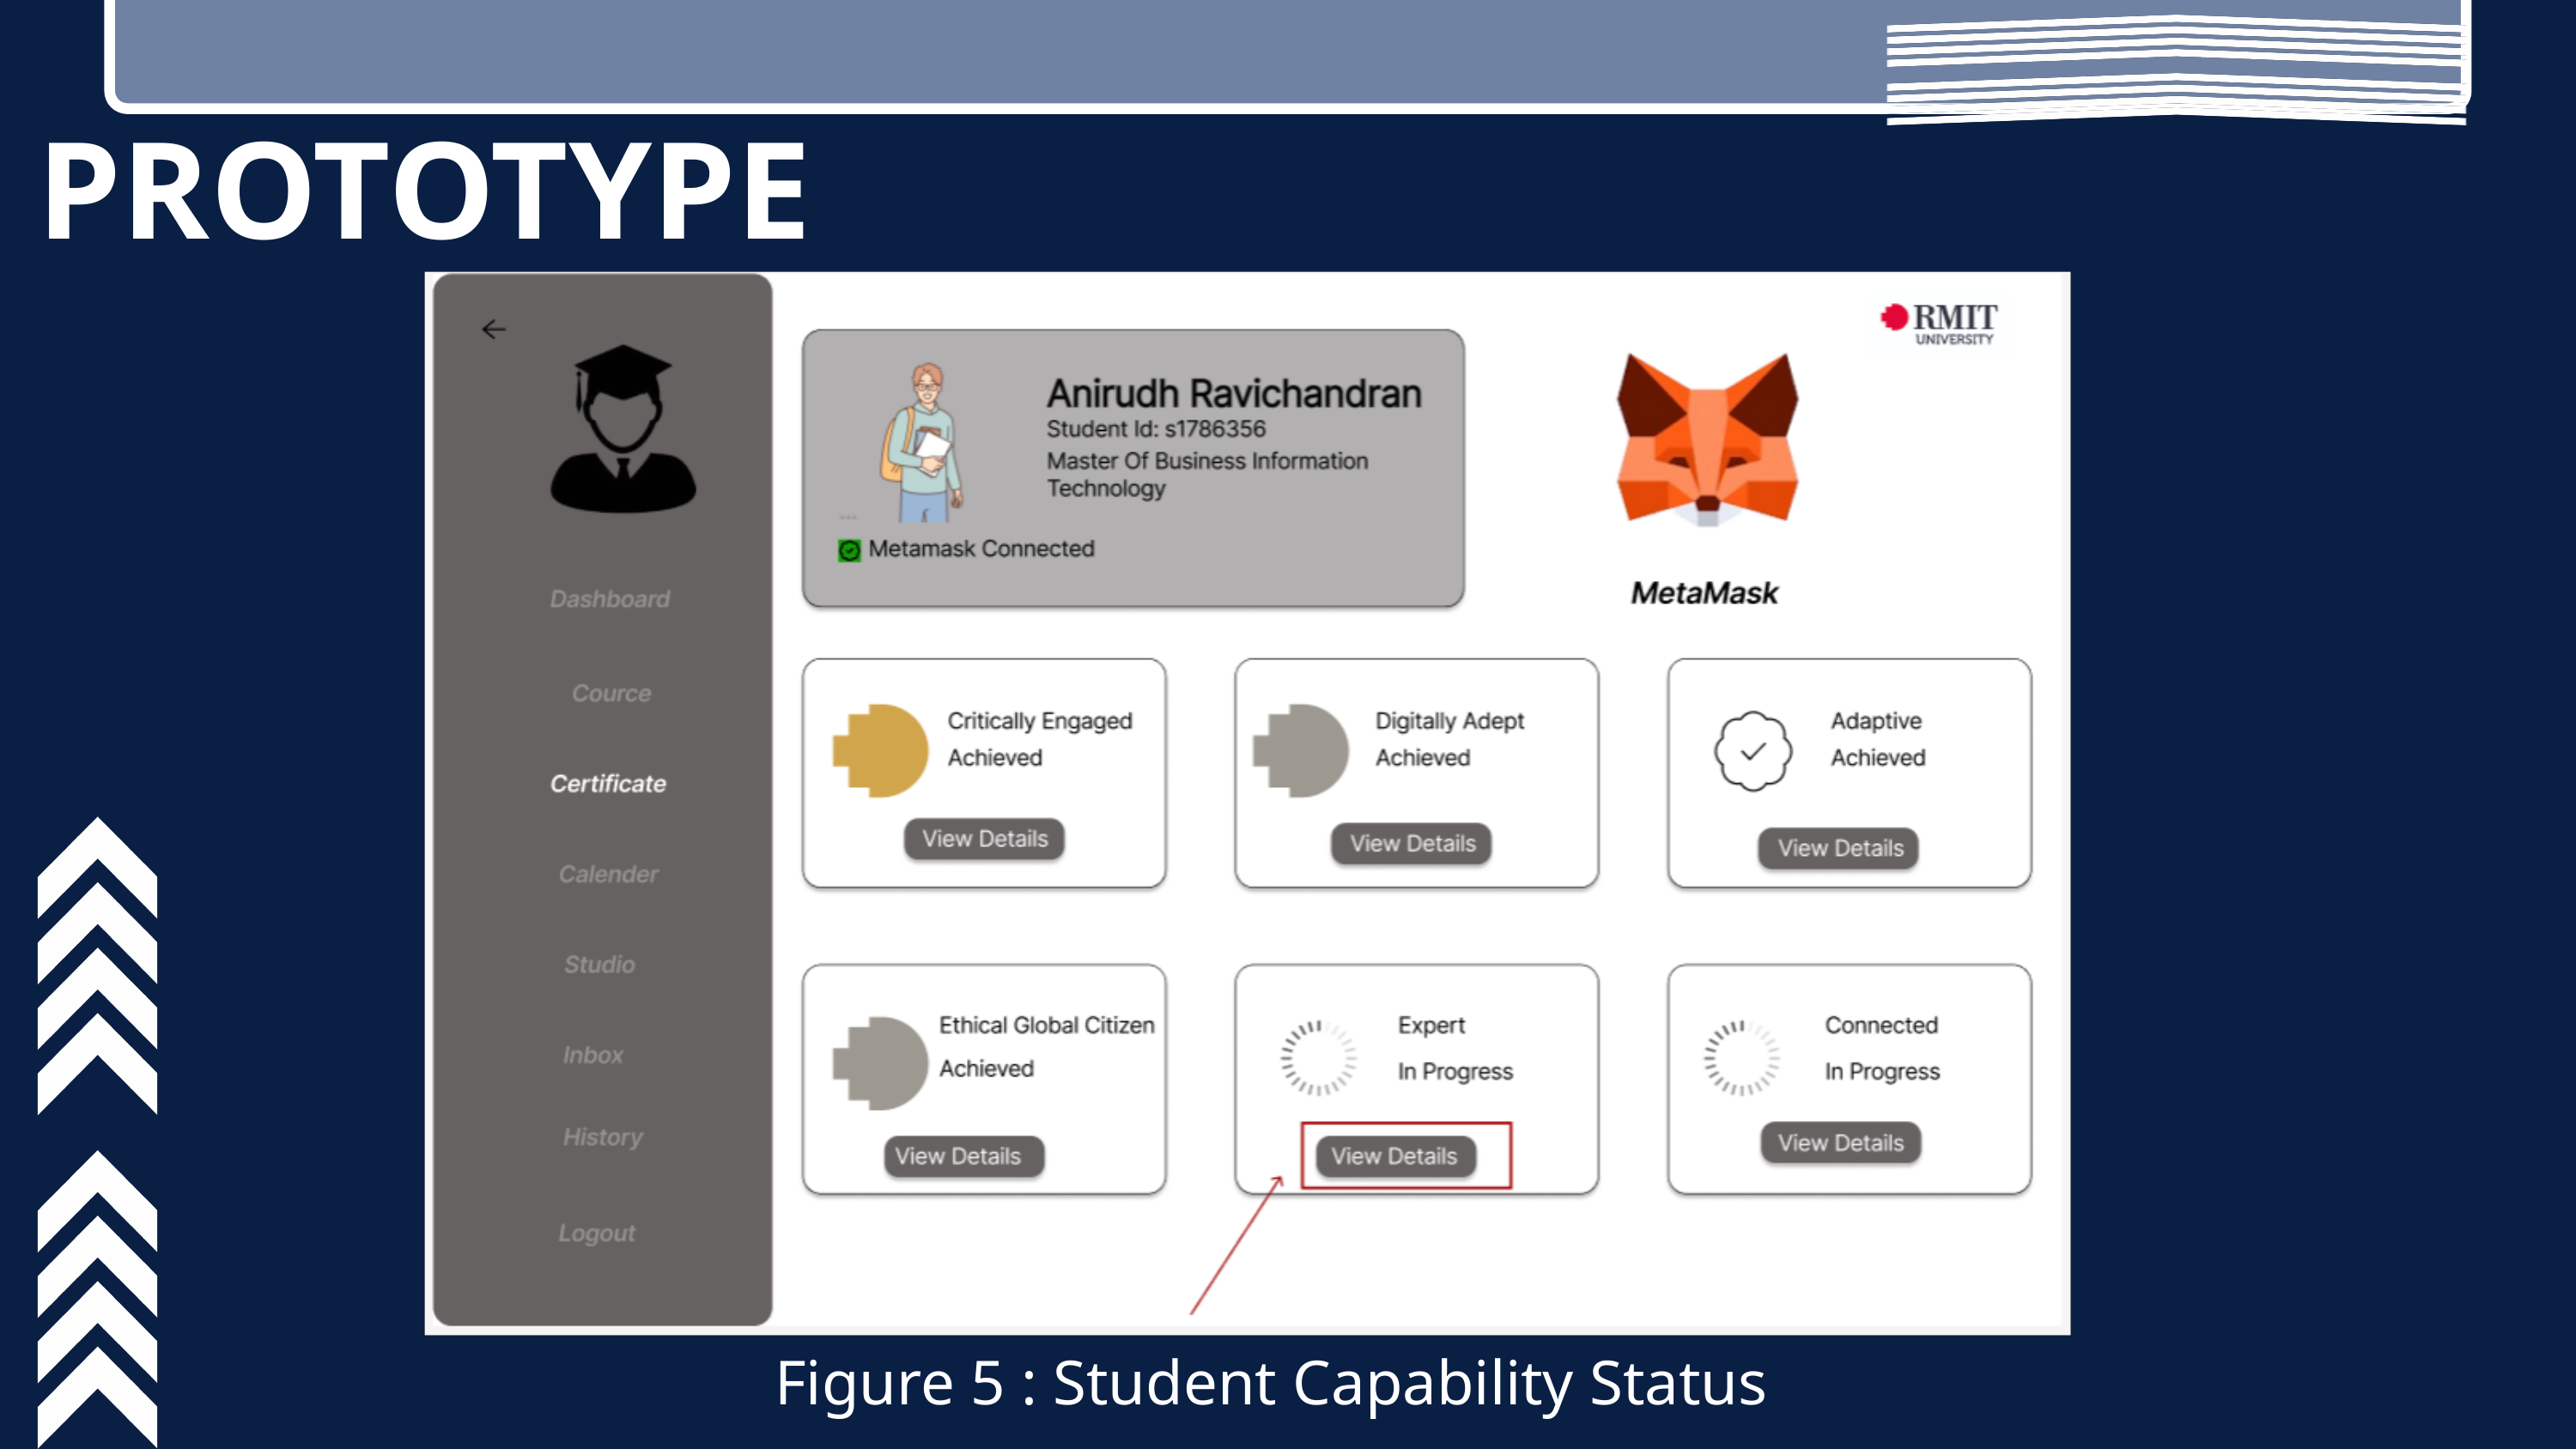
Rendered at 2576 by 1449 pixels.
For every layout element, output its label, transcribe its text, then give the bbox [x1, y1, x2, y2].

text_box [1886, 118, 2467, 125]
text_box Figure 5 : Student Capability Status [468, 1331, 2075, 1417]
text_box [37, 816, 158, 1449]
text_box [422, 270, 2075, 1339]
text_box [109, 0, 2467, 109]
text_box PROTOTYPE [37, 118, 1272, 266]
